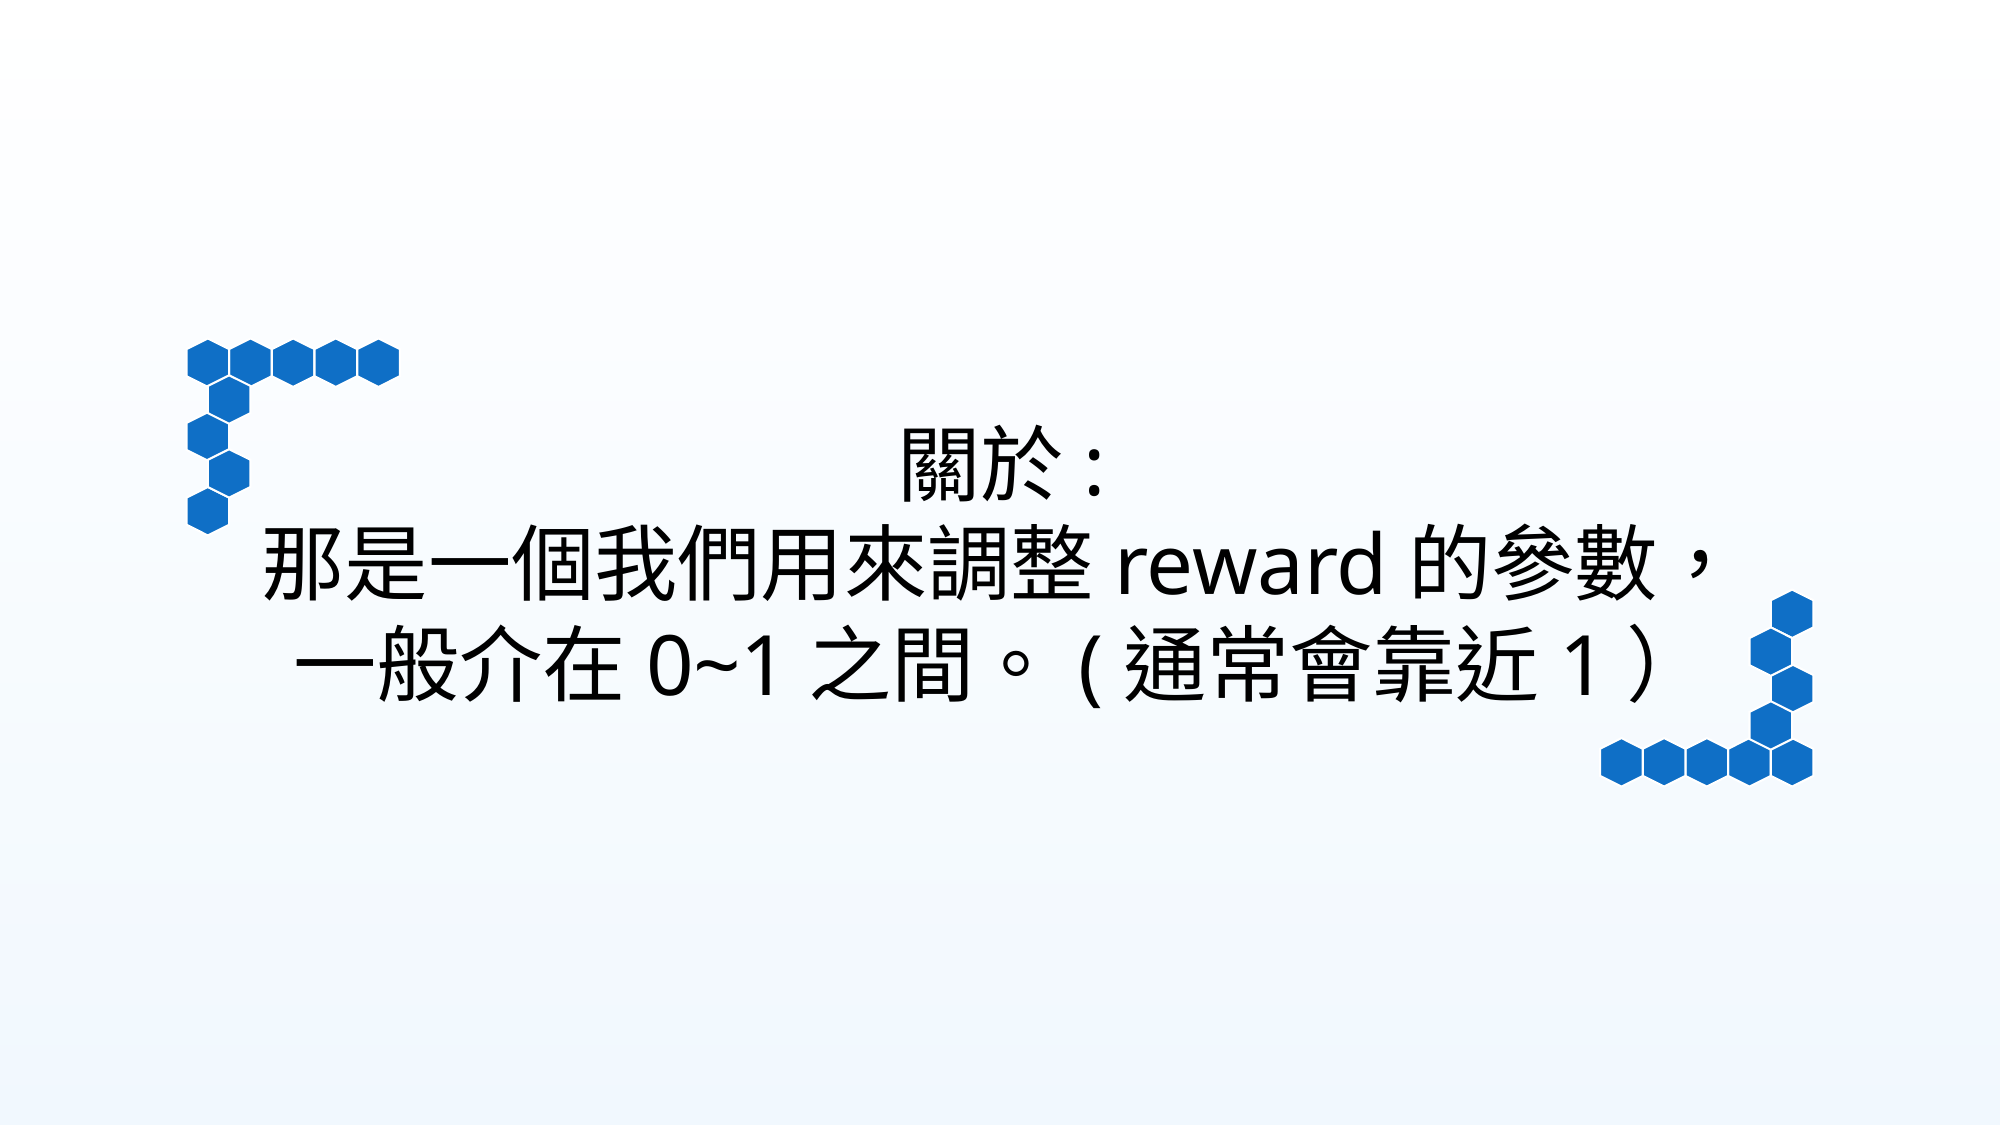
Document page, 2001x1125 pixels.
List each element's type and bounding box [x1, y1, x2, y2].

text_box [186, 338, 1814, 787]
